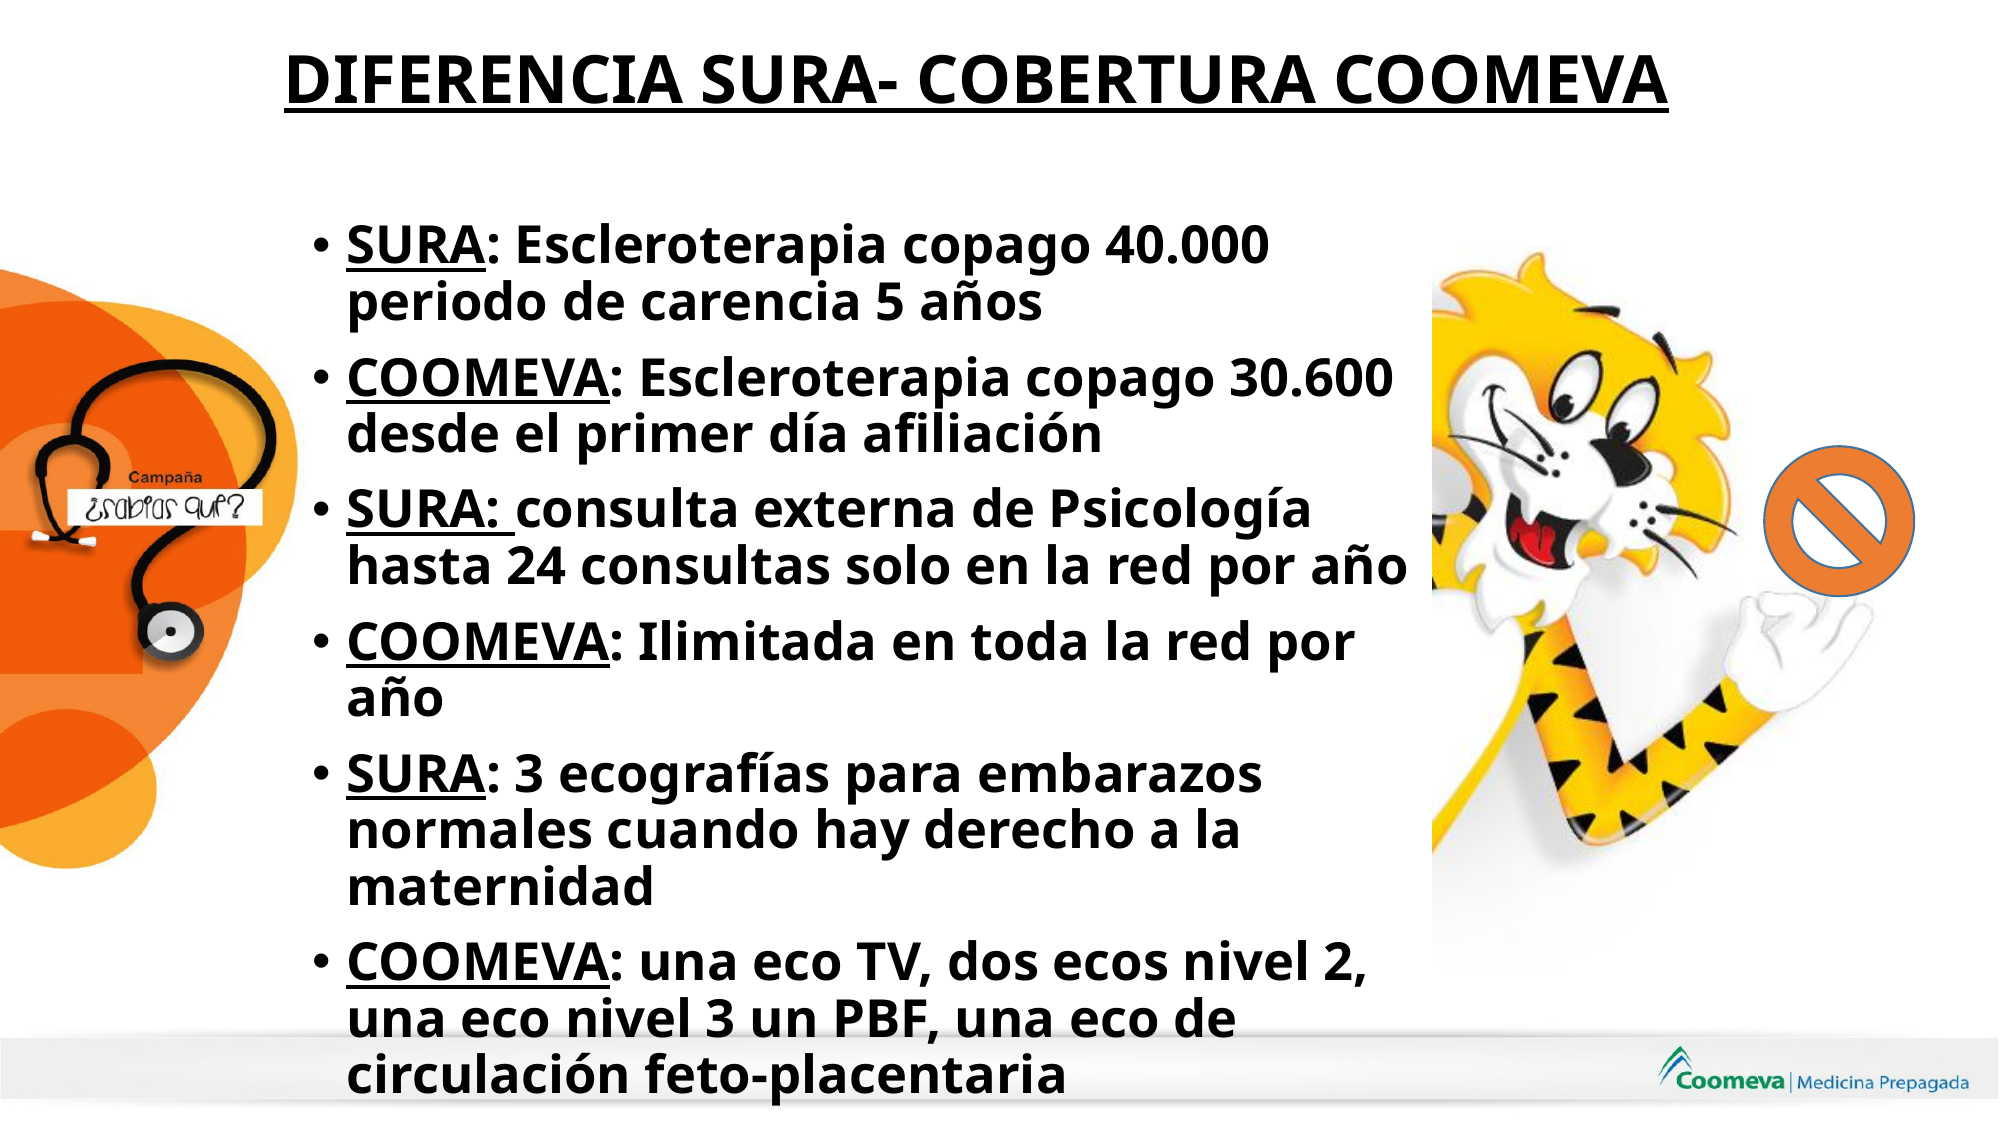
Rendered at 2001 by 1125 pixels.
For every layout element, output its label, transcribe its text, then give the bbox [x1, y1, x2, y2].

picture [0, 0, 2000, 1125]
title DIFERENCIA SURA- COBERTURA COOMEVA [114, 38, 1840, 280]
text_box SURA: Escleroterapia copago 40.000 periodo de carencia 5 años COOMEVA: Escleroterapia copago 30.600 desde el primer día afiliación SURA: consulta externa de Psicología hasta 24 consultas solo en la red por año COOMEVA: Ilimitada en toda la red por año SURA: 3 ecografías para embarazos normales cuando hay derecho a la maternidad COOMEVA: una eco TV, dos ecos nivel 2, una eco nivel 3 un PBF, una eco de circulación feto-placentaria [297, 211, 1433, 993]
